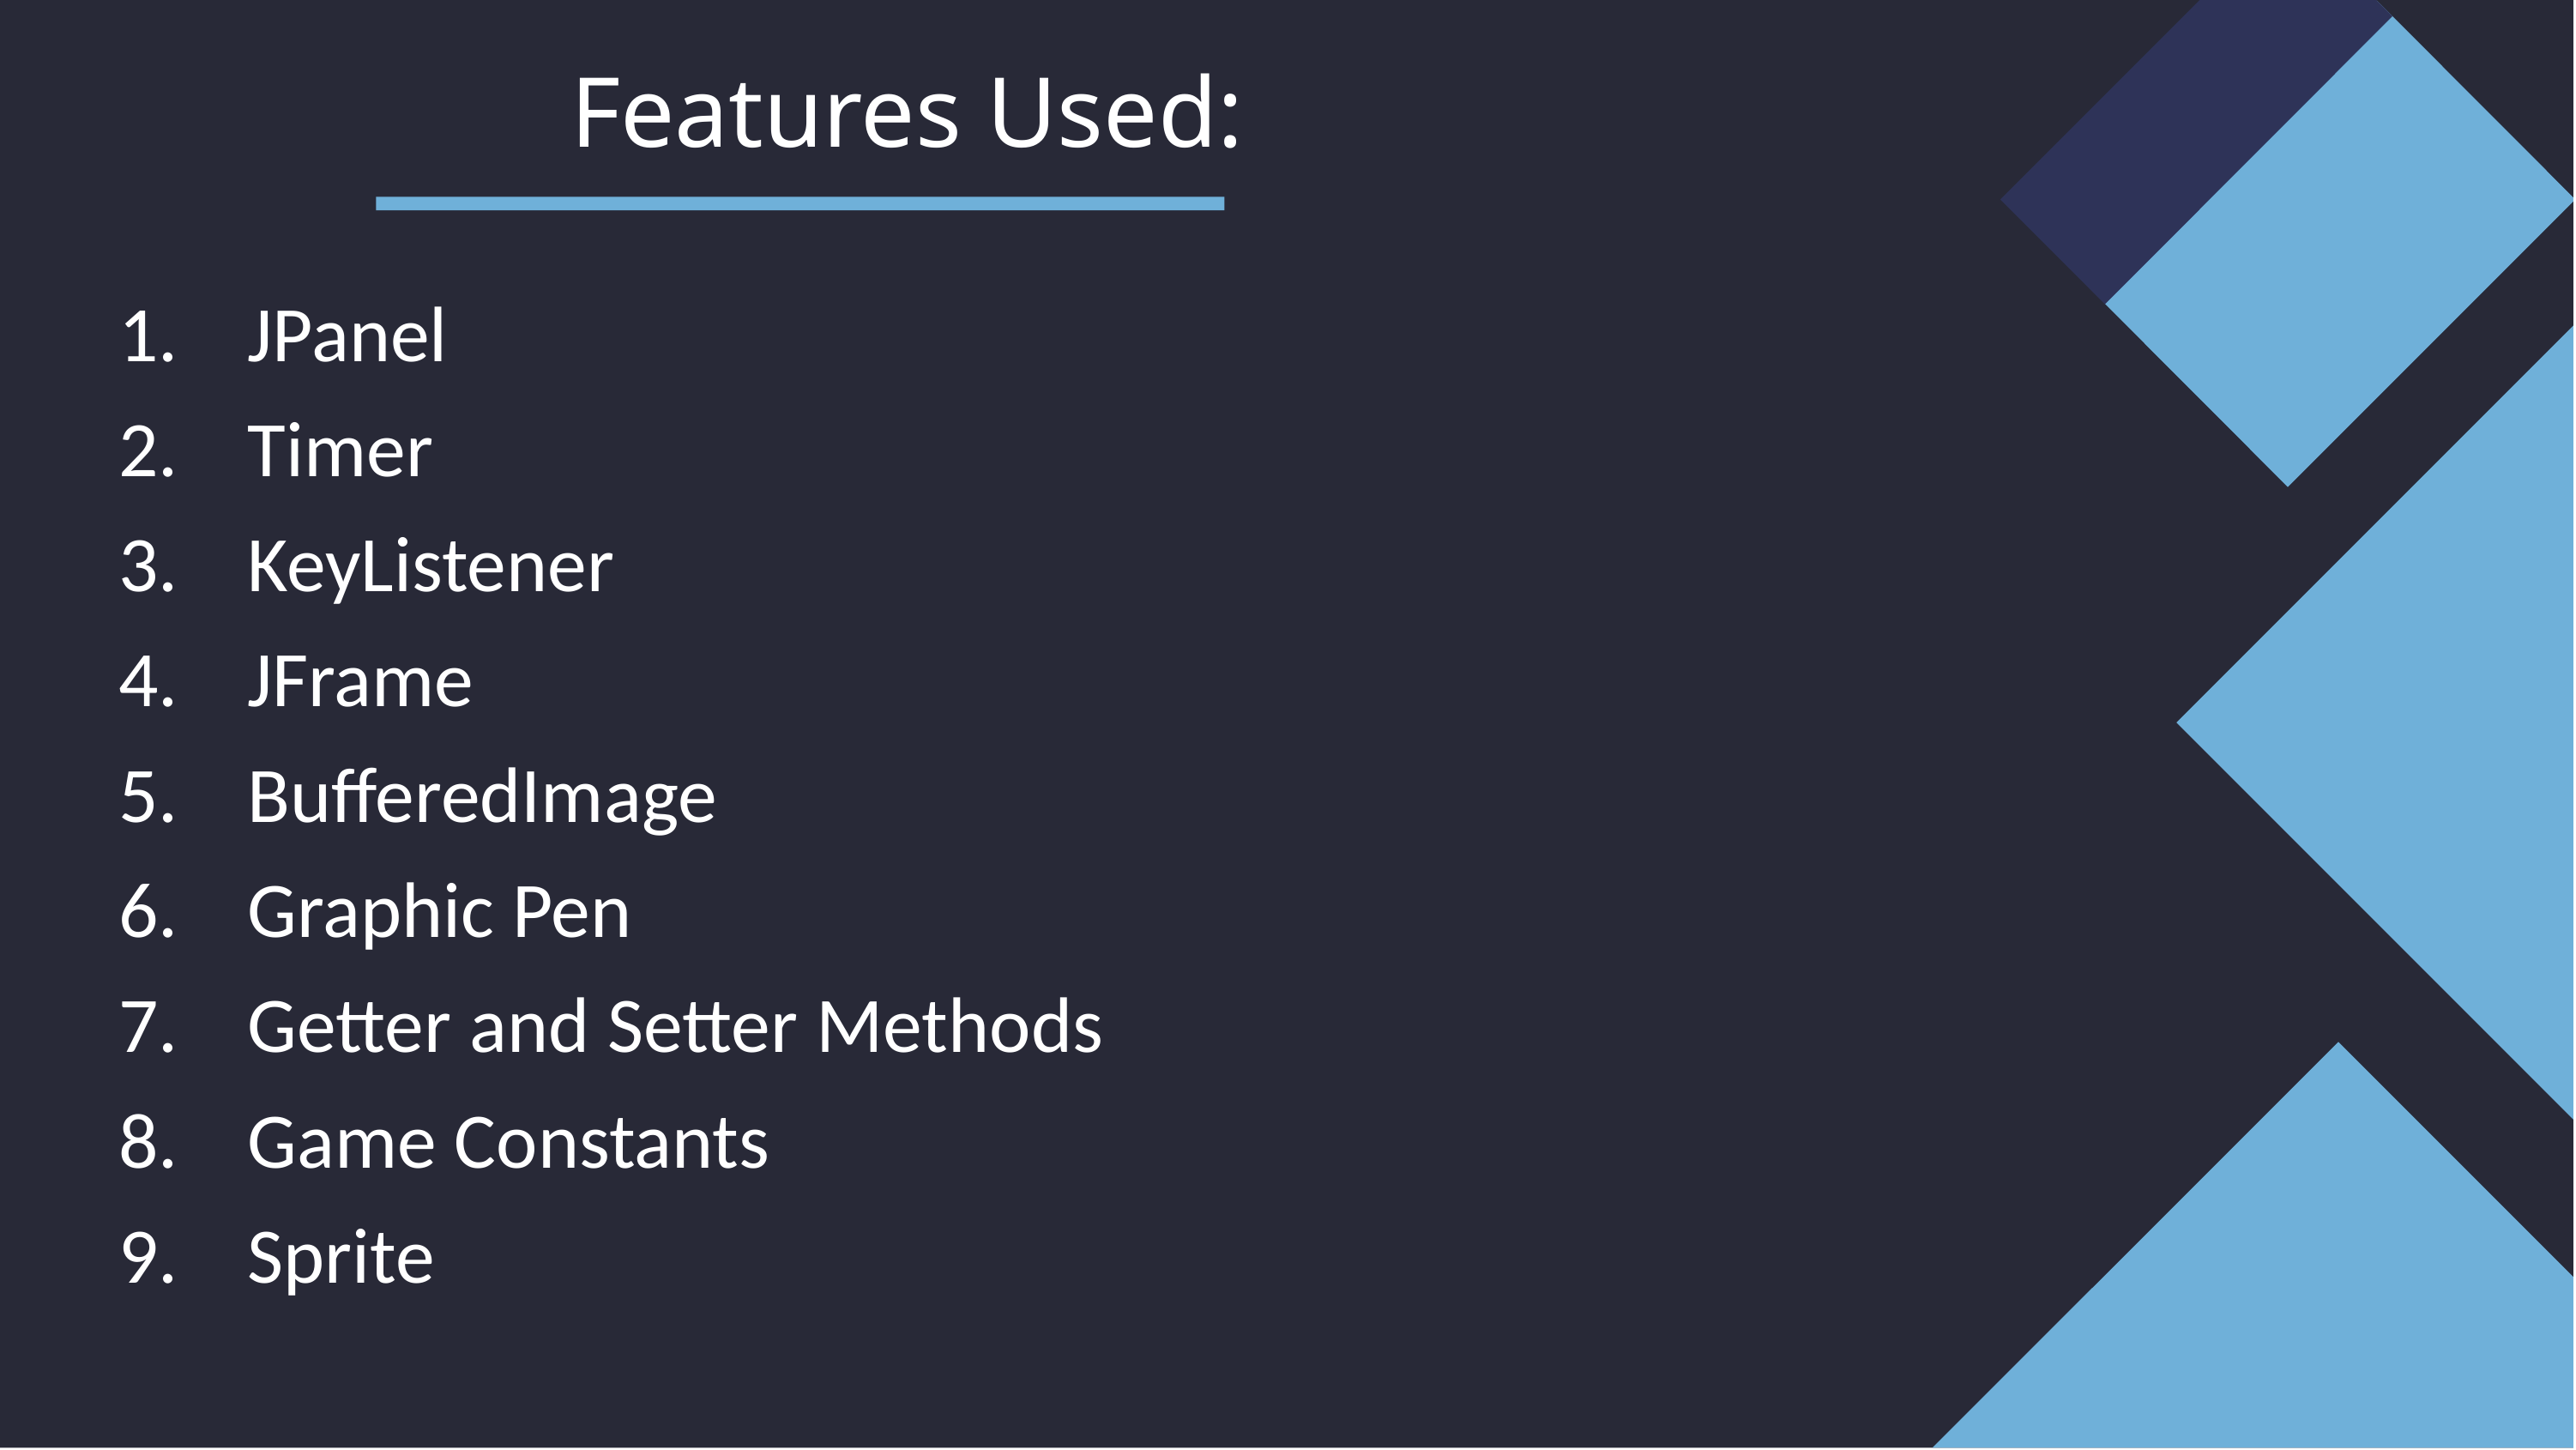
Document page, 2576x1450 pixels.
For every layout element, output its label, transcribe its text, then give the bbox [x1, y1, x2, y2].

title Features Used: [387, 48, 1426, 274]
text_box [1932, 0, 2574, 1448]
text_box [376, 196, 1225, 211]
text_box JPanel Timer KeyListener JFrame BufferedImage Graphic Pen Getter and Setter Methods Game Constants Sprite [118, 274, 1738, 1378]
